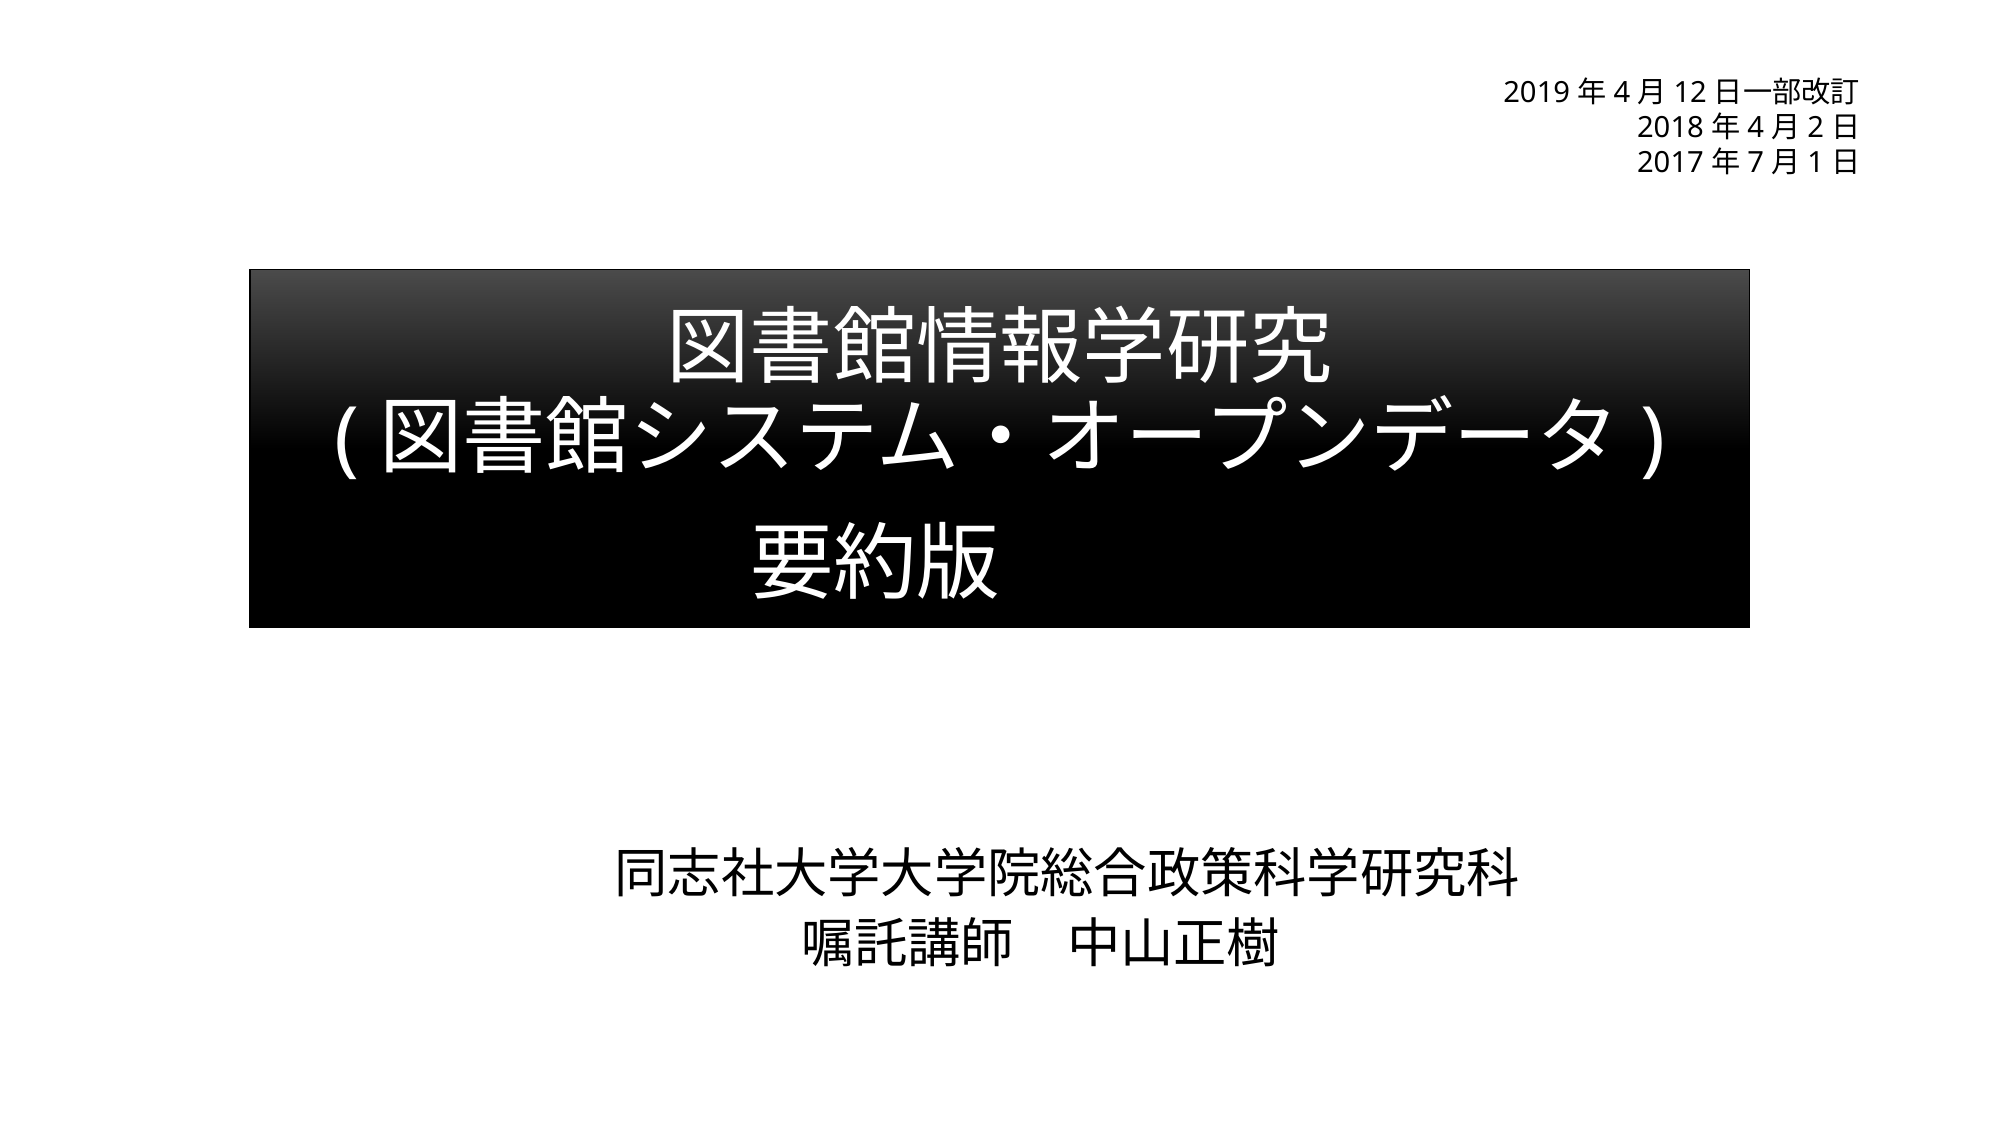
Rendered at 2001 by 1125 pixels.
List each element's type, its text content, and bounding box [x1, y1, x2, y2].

title 図書館情報学研究 (図書館システム・オープンデータ) 要約版 [249, 269, 1750, 628]
text_box 2019年4月12日一部改訂 2018年4月2日 2017年7月1日 [1457, 66, 1875, 186]
subtitle 同志社大学大学院総合政策科学研究科 嘱託講師 中山正樹 [515, 822, 1566, 999]
